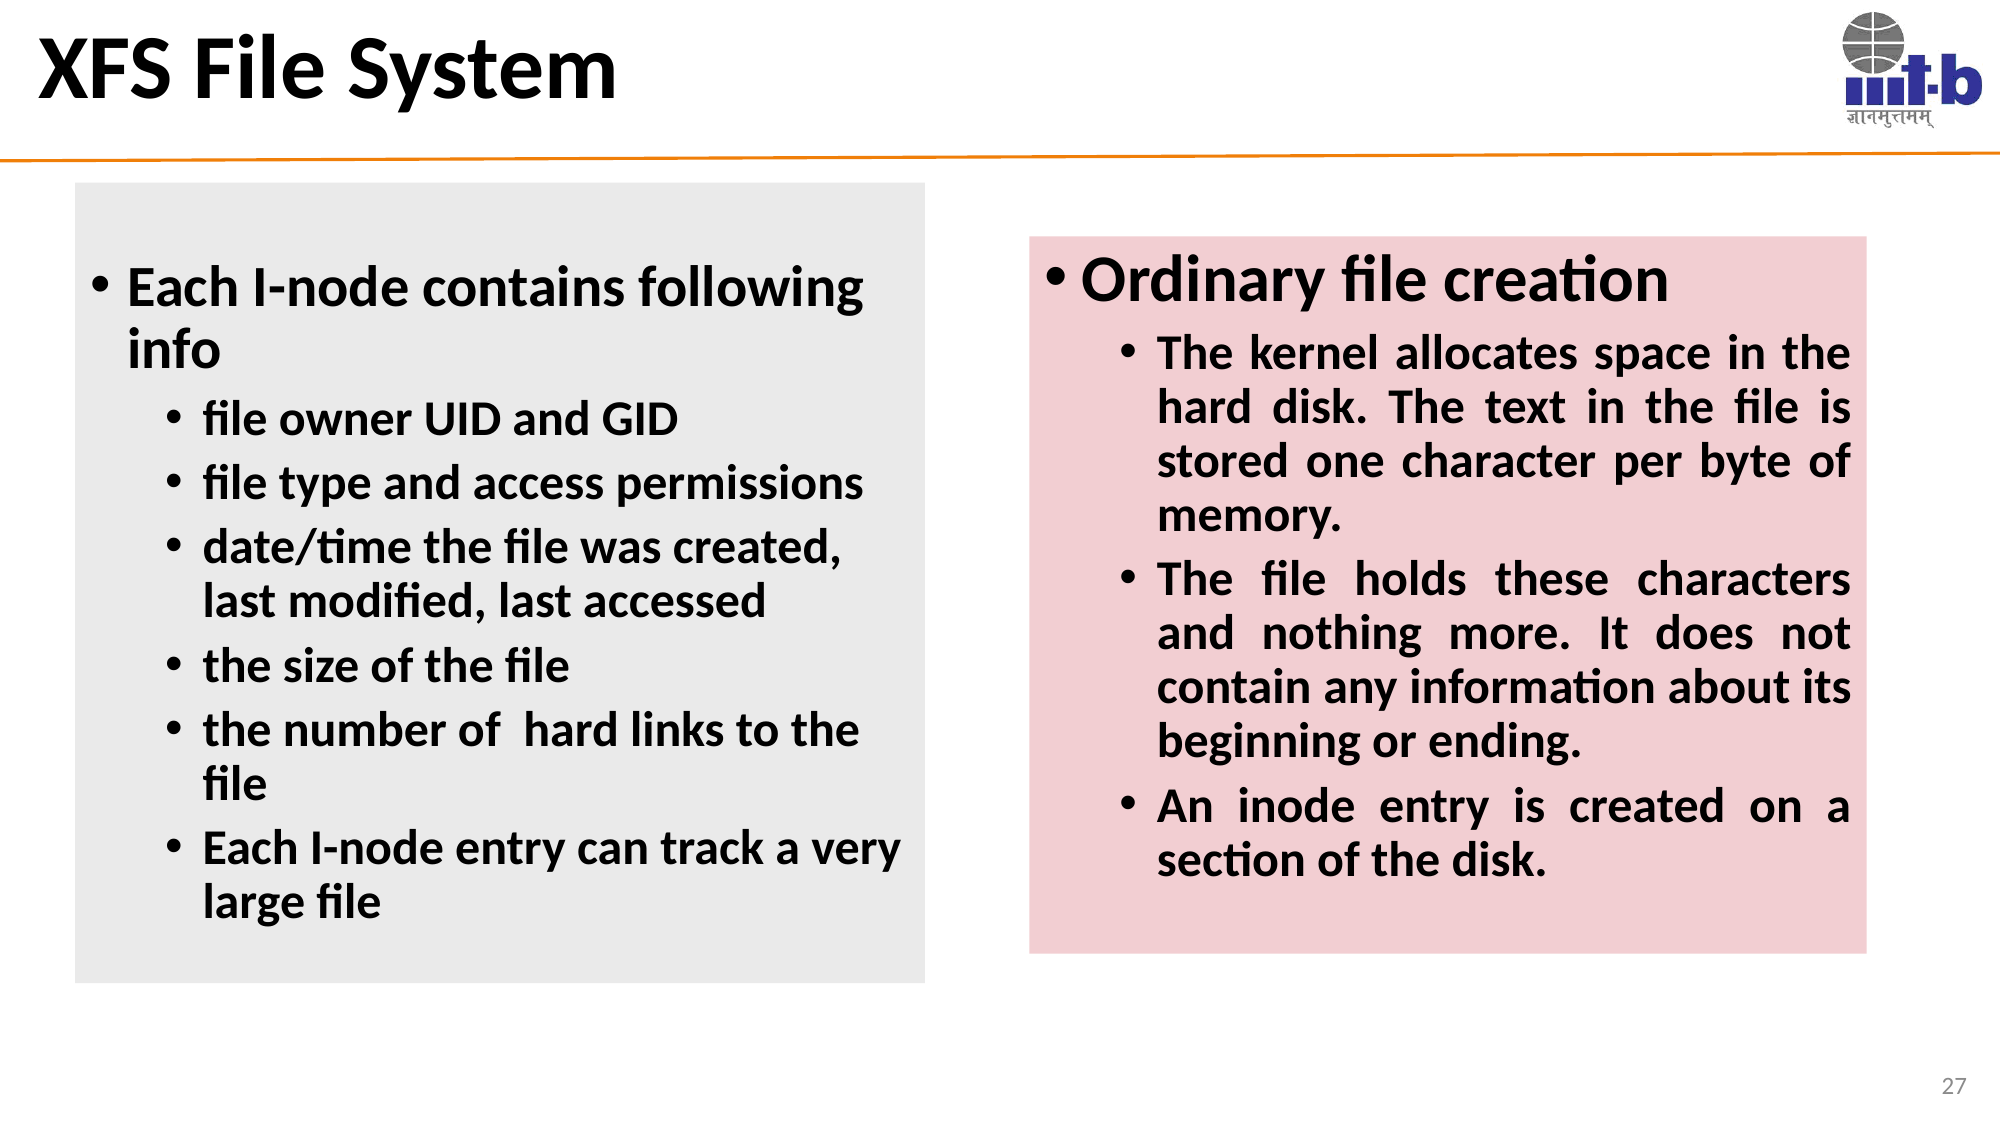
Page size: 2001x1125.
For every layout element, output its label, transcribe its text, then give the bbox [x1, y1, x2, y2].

text_box Ordinary file creation The kernel allocates space in the hard disk. The text in the file is stored one character per byte of memory. The file holds these characters and nothing more. It does not contain any information about its beginning or ending. An inode entry is created on a section of the disk. [1029, 236, 1867, 954]
title XFS File System [23, 7, 1957, 132]
slide_number 27 [1532, 1054, 1983, 1115]
text_box Each I-node contains following info file owner UID and GID file type and access permissions date/time the file was created, last modified, last accessed the size of the file the number of hard links to the file Each I-node entry can track a very large file [75, 182, 925, 984]
picture [1957, 8, 1983, 130]
